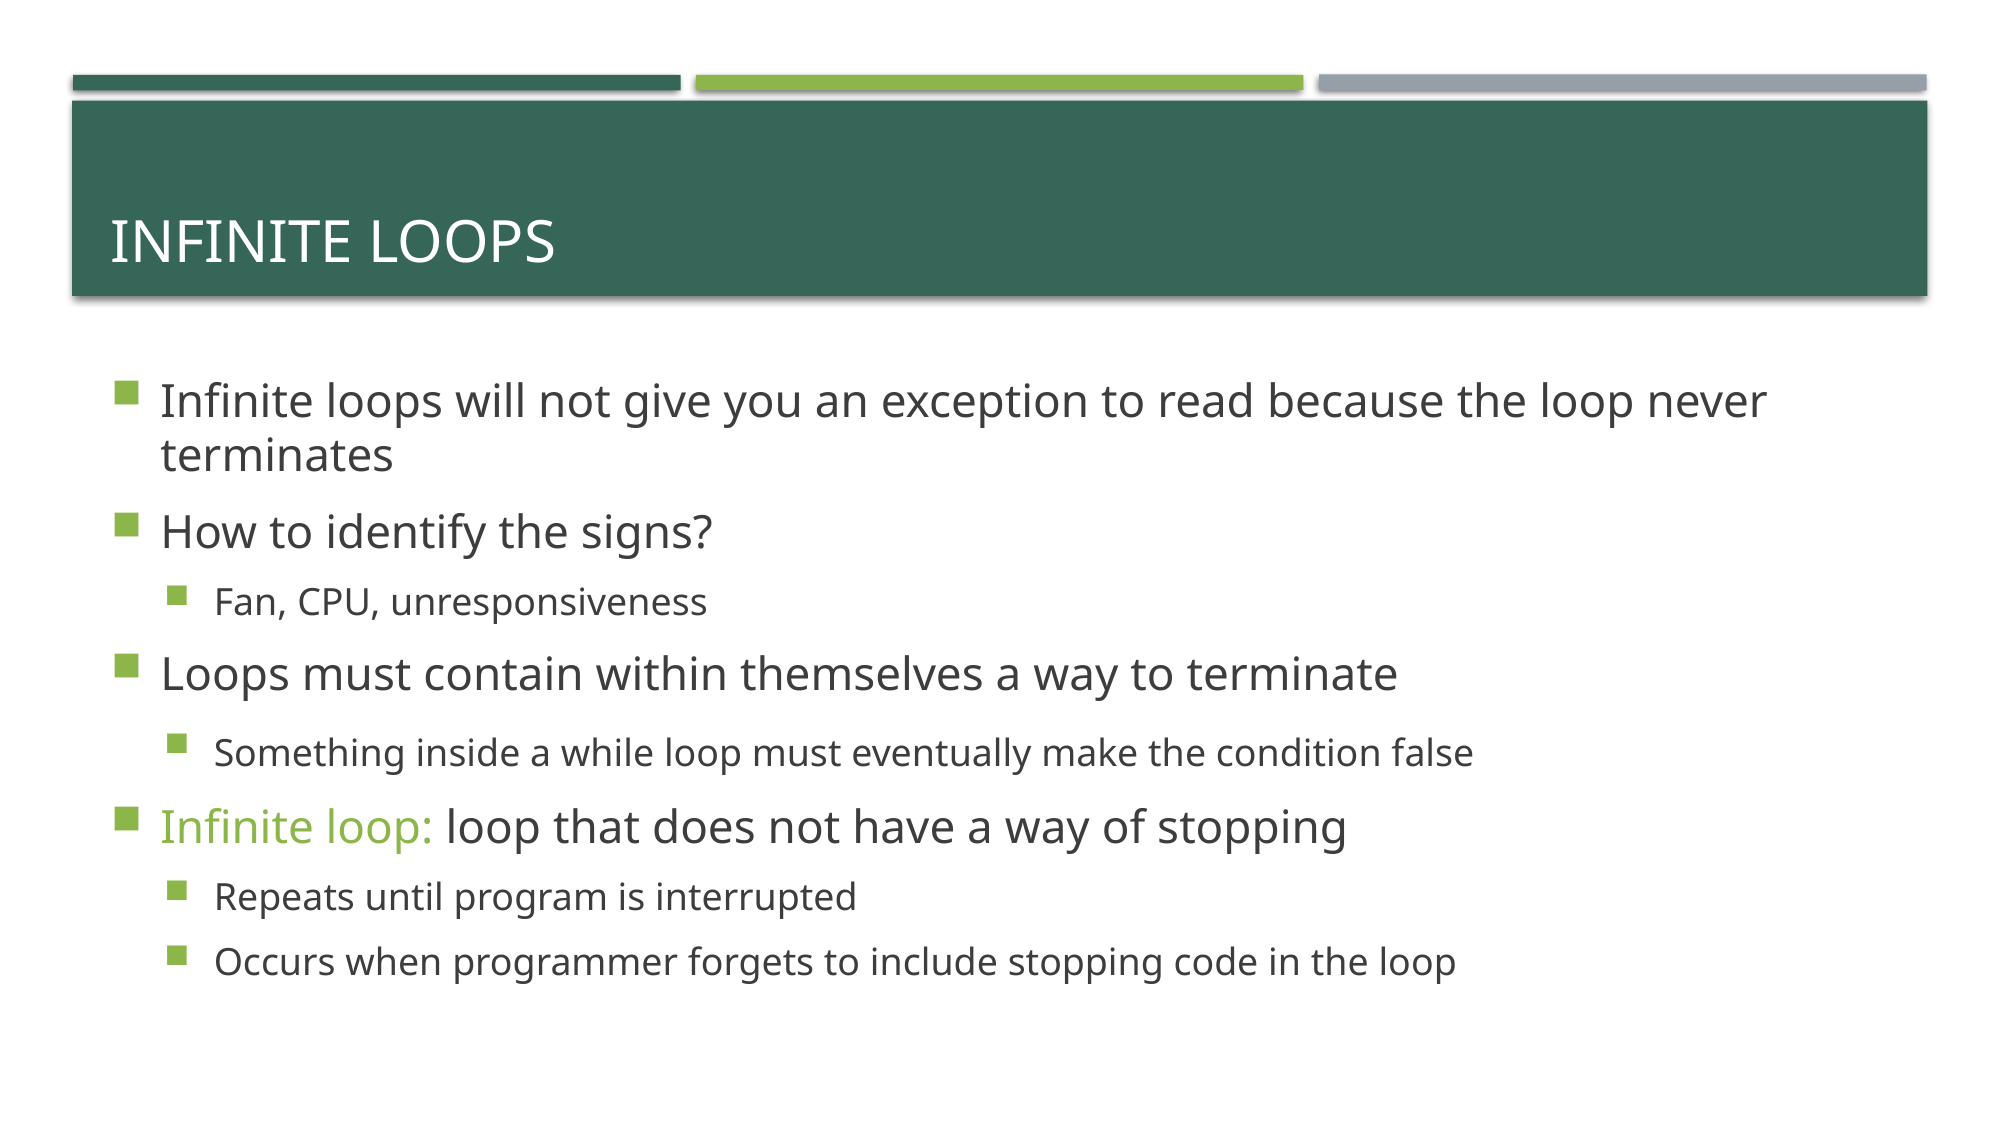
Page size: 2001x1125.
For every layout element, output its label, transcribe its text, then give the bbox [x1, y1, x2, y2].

title Infinite loops [95, 115, 1905, 282]
list Infinite loops will not give you an exception to read because the loop never terminates How to identify the signs? Fan, CPU, unresponsiveness Loops must contain within themselves a way to terminate Something inside a while loop must eventually make the condition false Infinite loop: loop that does not have a way of stopping Repeats until program is interrupted Occurs when programmer forgets to include stopping code in the loop [95, 357, 1905, 1073]
